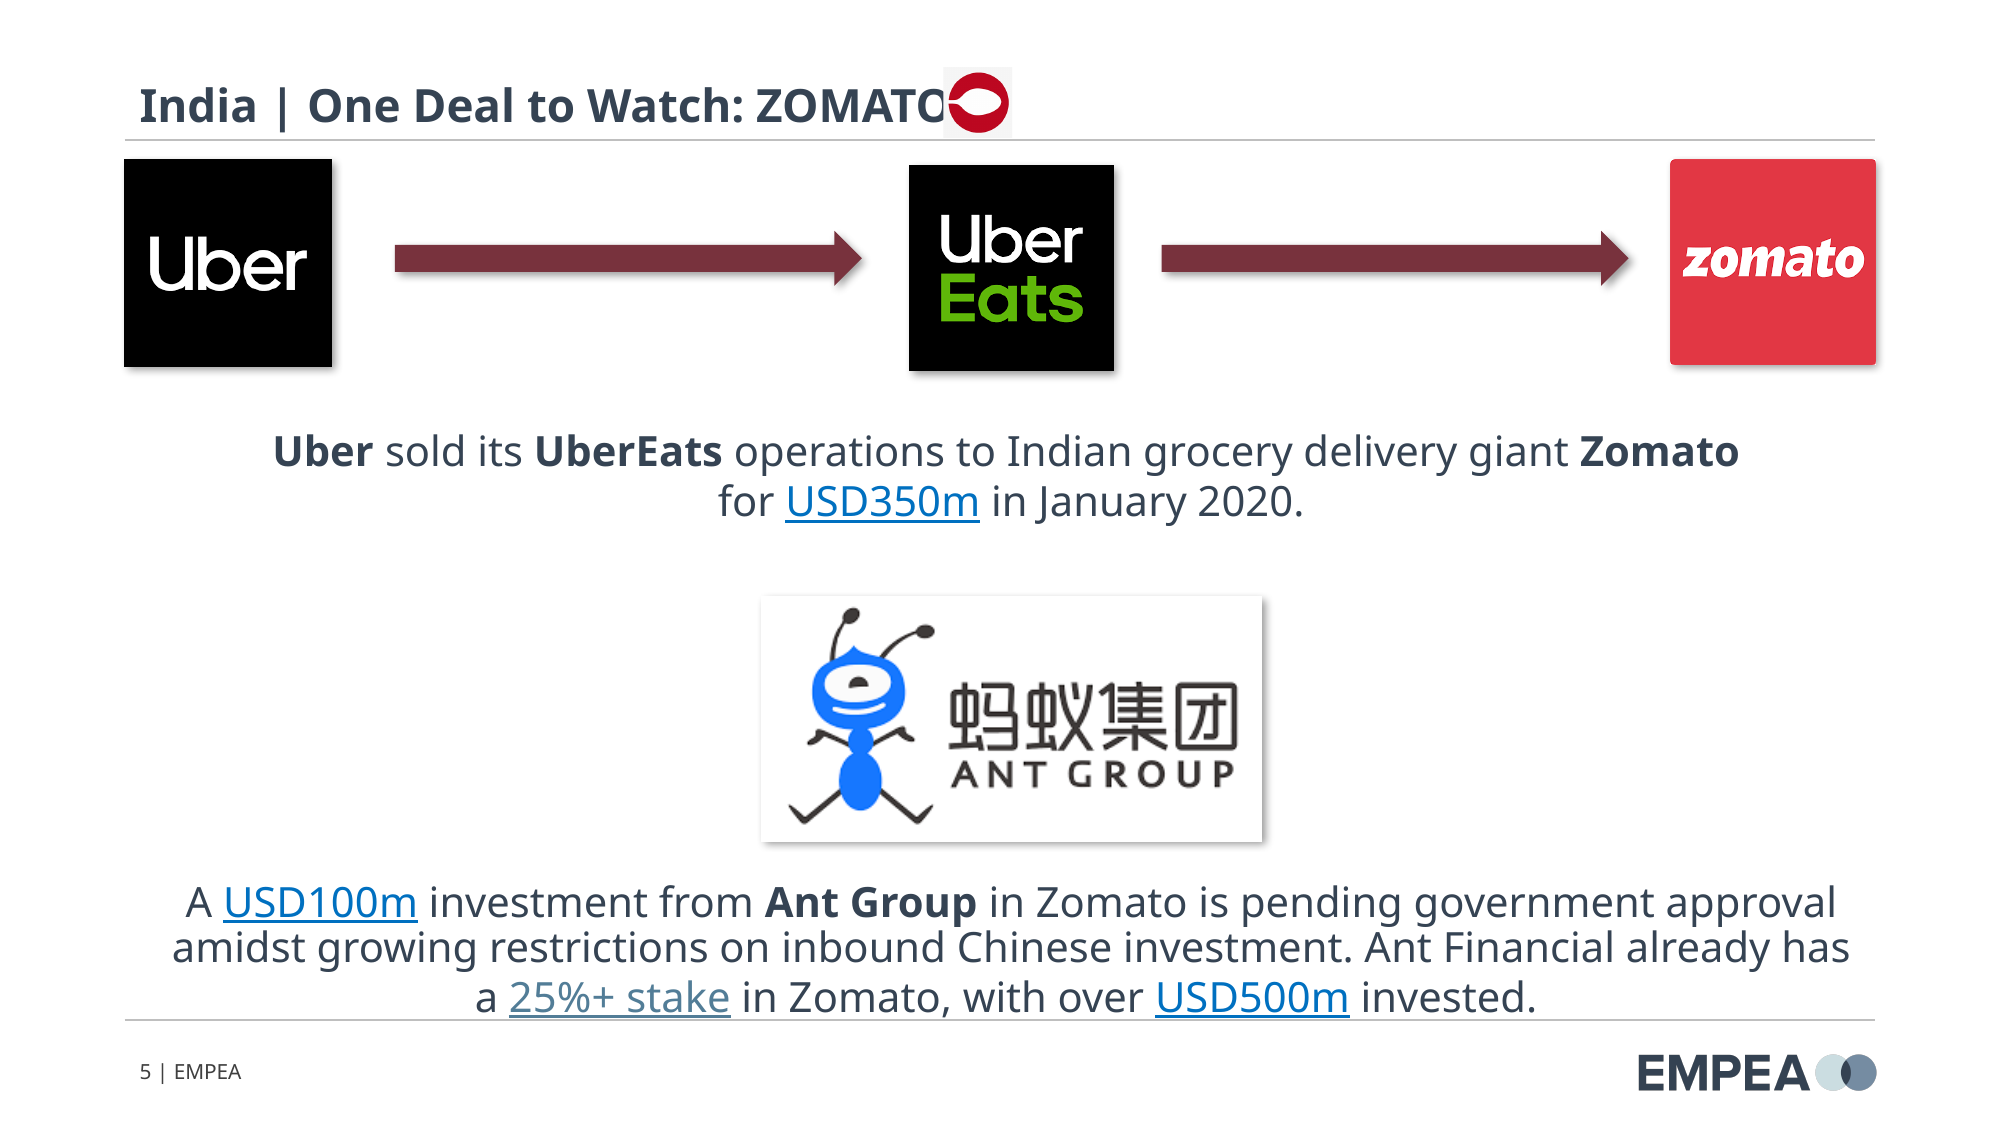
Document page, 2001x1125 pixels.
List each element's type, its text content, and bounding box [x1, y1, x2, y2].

picture [124, 159, 332, 367]
picture [943, 67, 1013, 138]
list Uber sold its UberEats operations to Indian grocery delivery giant Zomato for USD350m in January 2020. A USD100m investment from Ant Group in Zomato is pending government approval amidst growing restrictions on inbound Chinese investment. Ant Financial already has a 25%+ stake in Zomato, with over USD500m invested. [147, 185, 1876, 909]
picture [761, 596, 1262, 842]
text_box [1161, 230, 1629, 286]
slide_number 4 | EMPEA [124, 1042, 1038, 1103]
text_box [394, 230, 862, 286]
title India | One Deal to Watch: ZOMATO [124, 75, 1876, 141]
picture [908, 165, 1114, 371]
picture [1670, 159, 1876, 365]
picture [1628, 1043, 1889, 1102]
